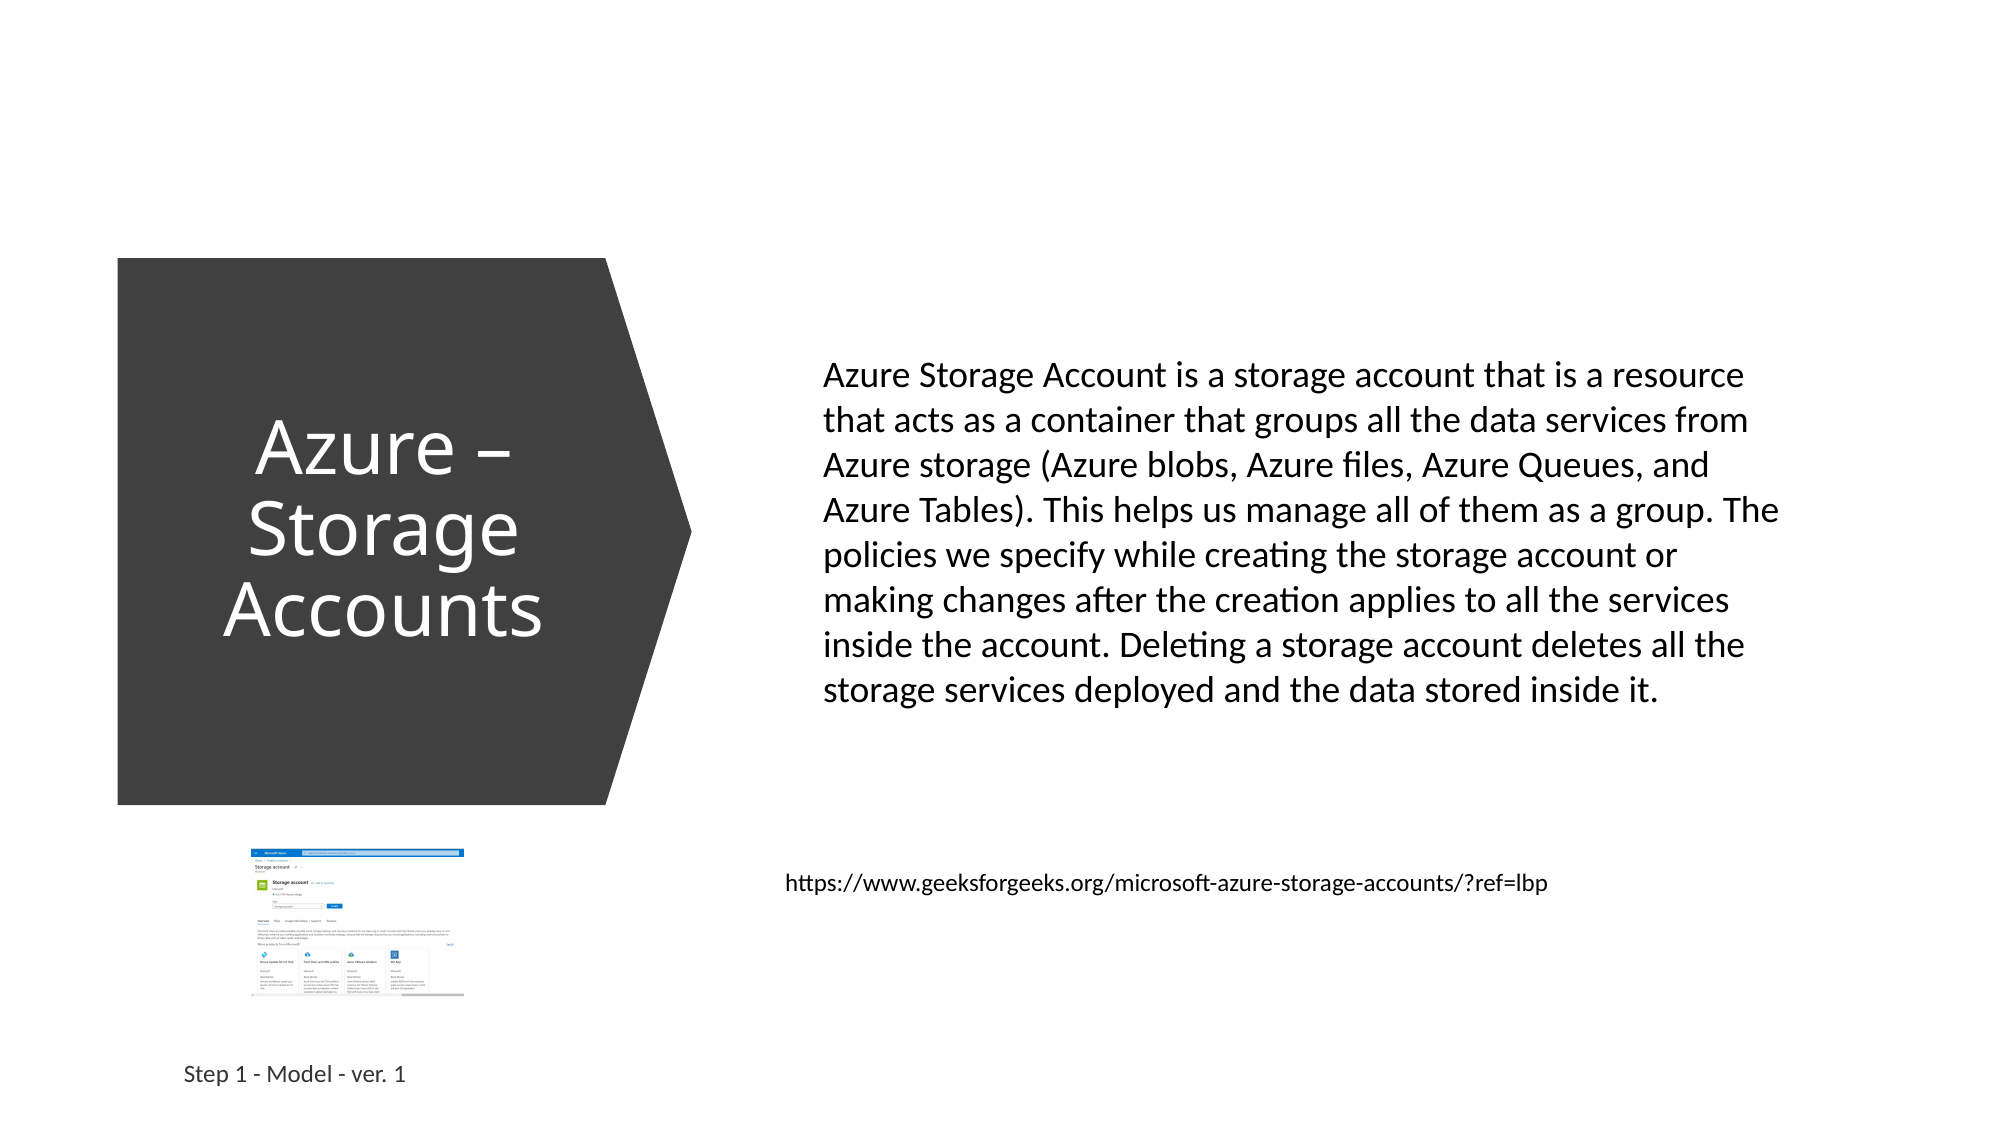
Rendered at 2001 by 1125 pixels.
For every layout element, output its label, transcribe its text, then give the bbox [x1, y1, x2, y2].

text_box Azure Storage Account is a storage account that is a resource that acts as a container that groups all the data services from Azure storage (Azure blobs, Azure files, Azure Queues, and Azure Tables). This helps us manage all of them as a group. The policies we specify while creating the storage account or making changes after the creation applies to all the services inside the account. Deleting a storage account deletes all the storage services deployed and the data stored inside it. [808, 342, 1809, 717]
picture [251, 817, 464, 1031]
title Azure – Storage Accounts [168, 322, 601, 741]
text_box https://www.geeksforgeeks.org/microsoft-azure-storage-accounts/?ref=lbp [770, 859, 1771, 904]
footer Step 1 - Model - ver. 1 [168, 1042, 1188, 1103]
text_box [116, 257, 693, 807]
